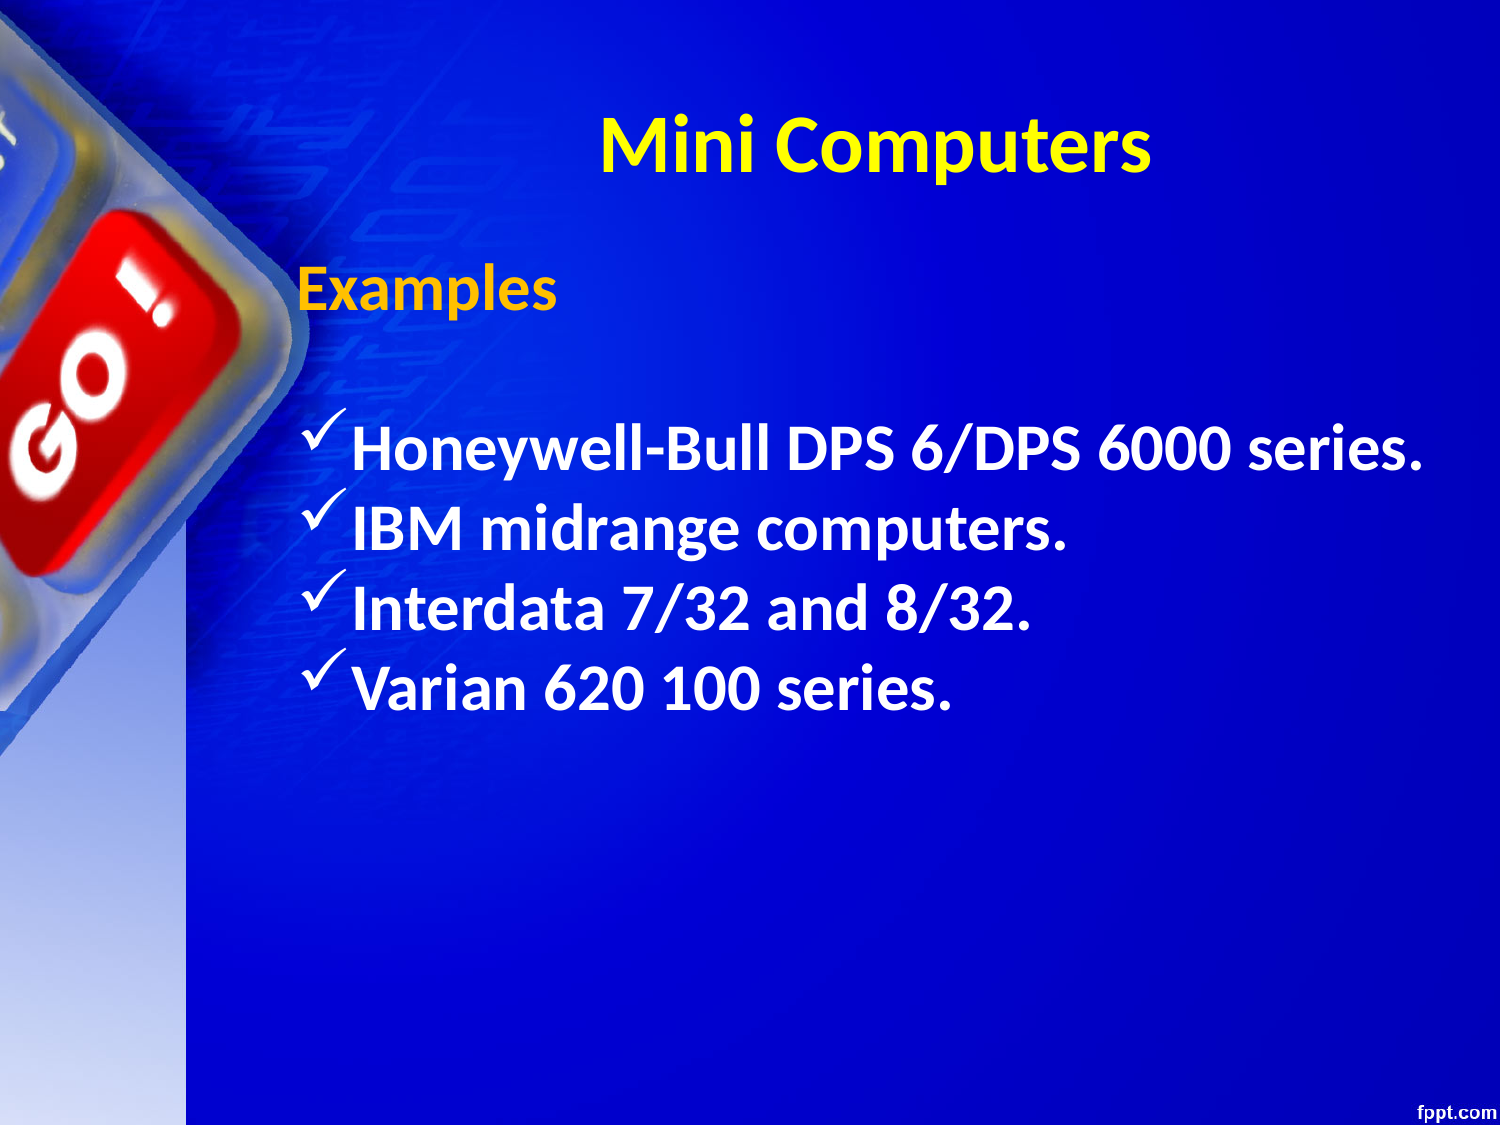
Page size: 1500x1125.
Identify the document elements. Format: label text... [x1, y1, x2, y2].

text_box Examples Honeywell-Bull DPS 6/DPS 6000 series. IBM midrange computers. Interdata 7/32 and 8/32. Varian 620 100 series. [281, 236, 1442, 732]
title Mini Computers [300, 45, 1452, 233]
picture [0, 0, 1500, 1125]
